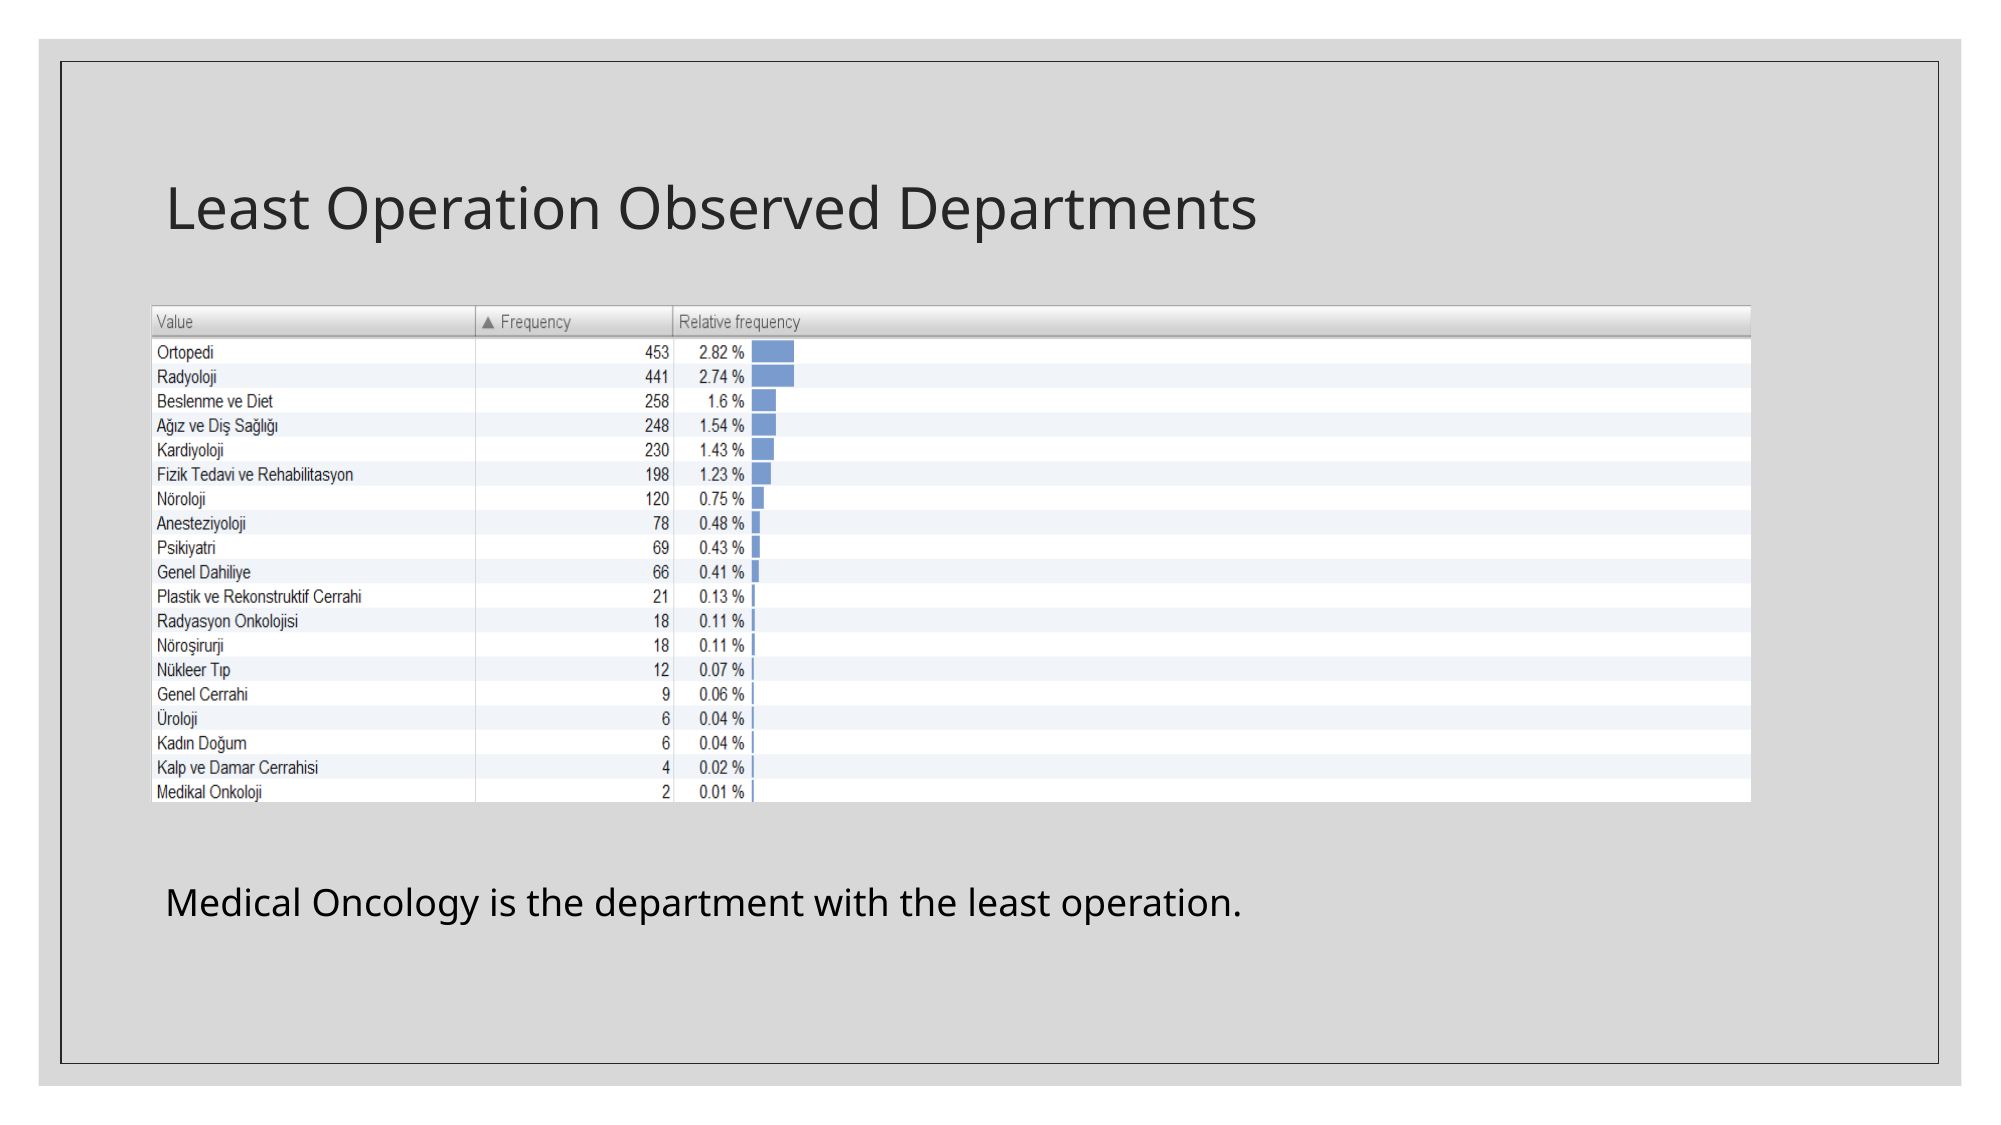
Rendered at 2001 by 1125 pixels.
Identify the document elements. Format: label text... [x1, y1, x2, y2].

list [150, 305, 1751, 803]
title Least Operation Observed Departments [150, 97, 1801, 323]
text_box Medical Oncology is the department with the least operation. [150, 871, 1875, 931]
